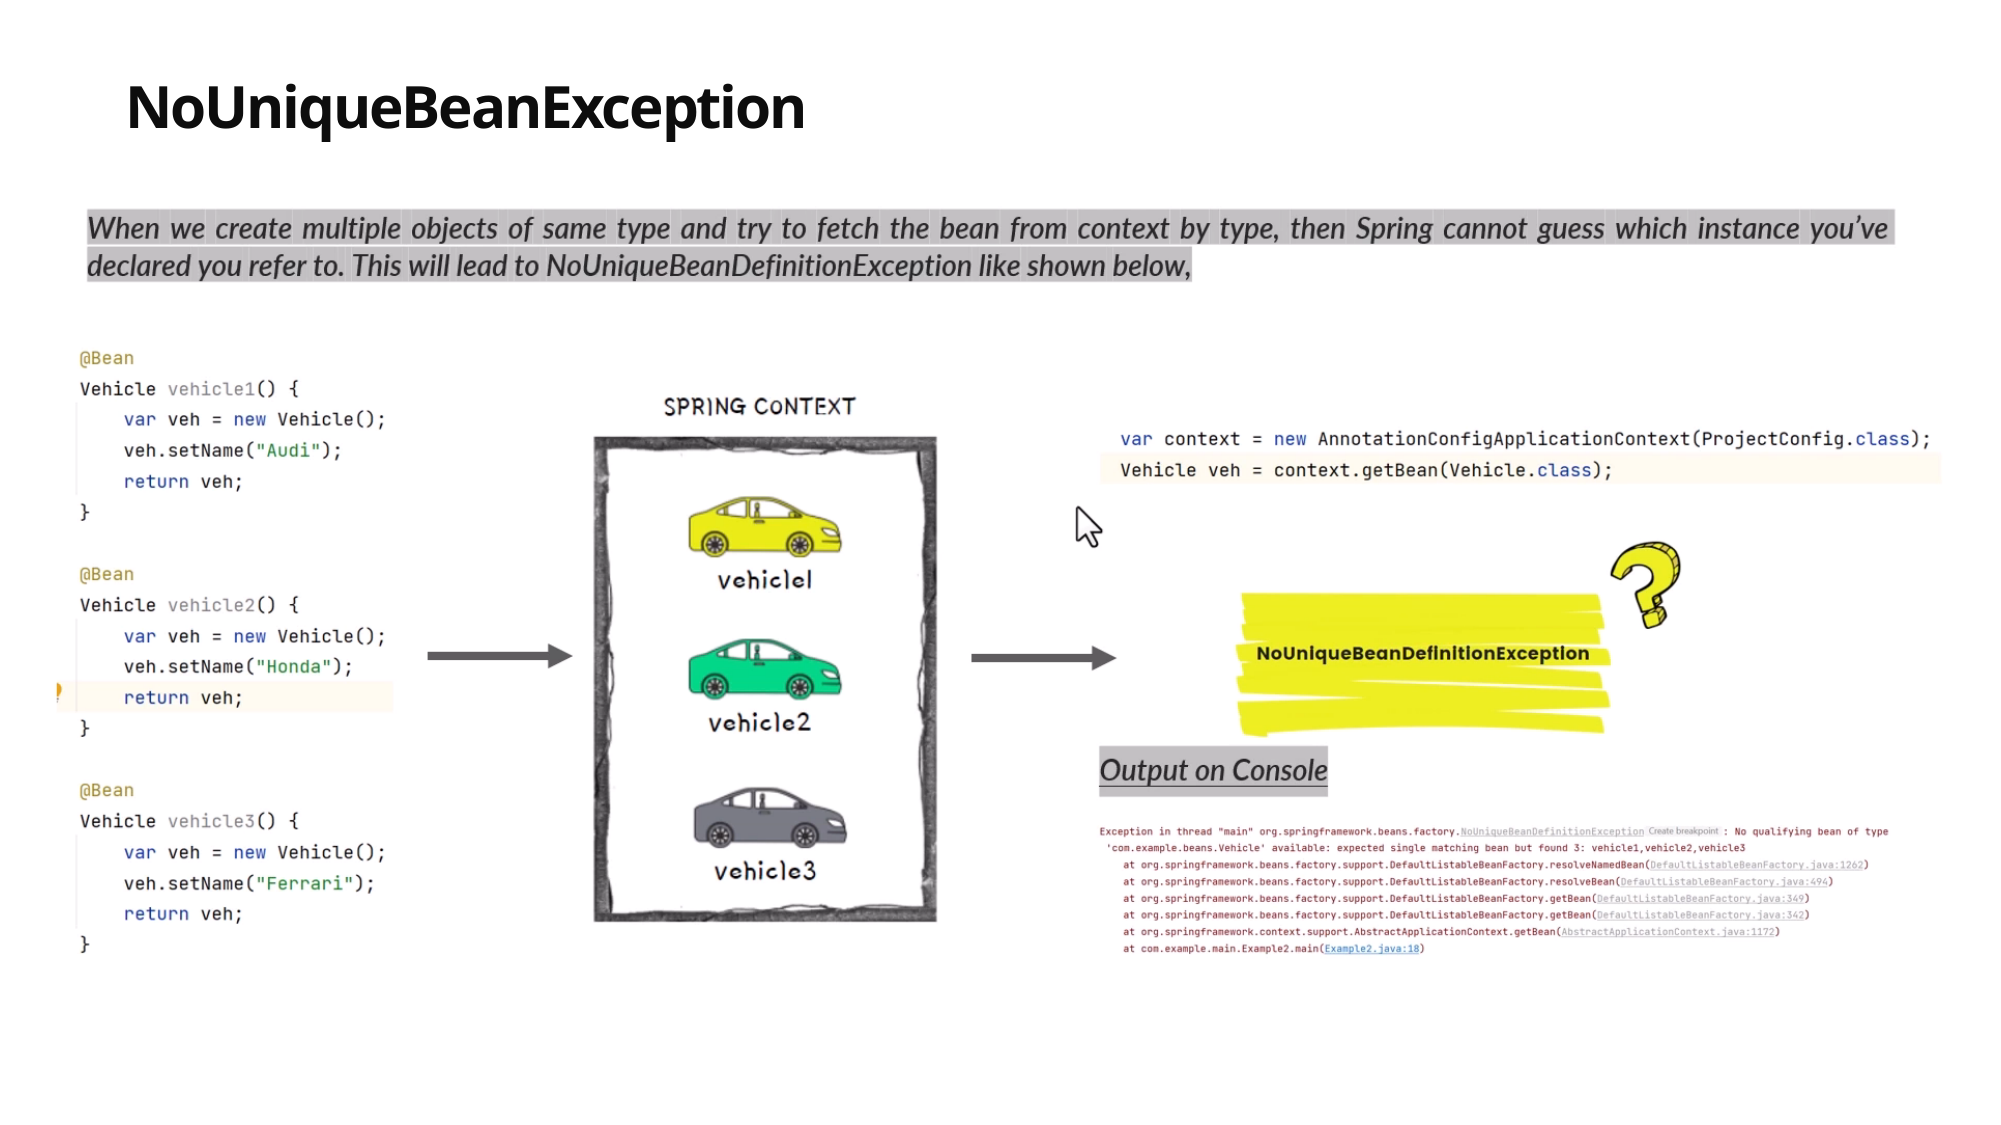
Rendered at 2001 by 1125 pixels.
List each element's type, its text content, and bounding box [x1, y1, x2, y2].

picture [35, 194, 1965, 984]
text_box NoUniqueBeanException [125, 69, 1780, 140]
